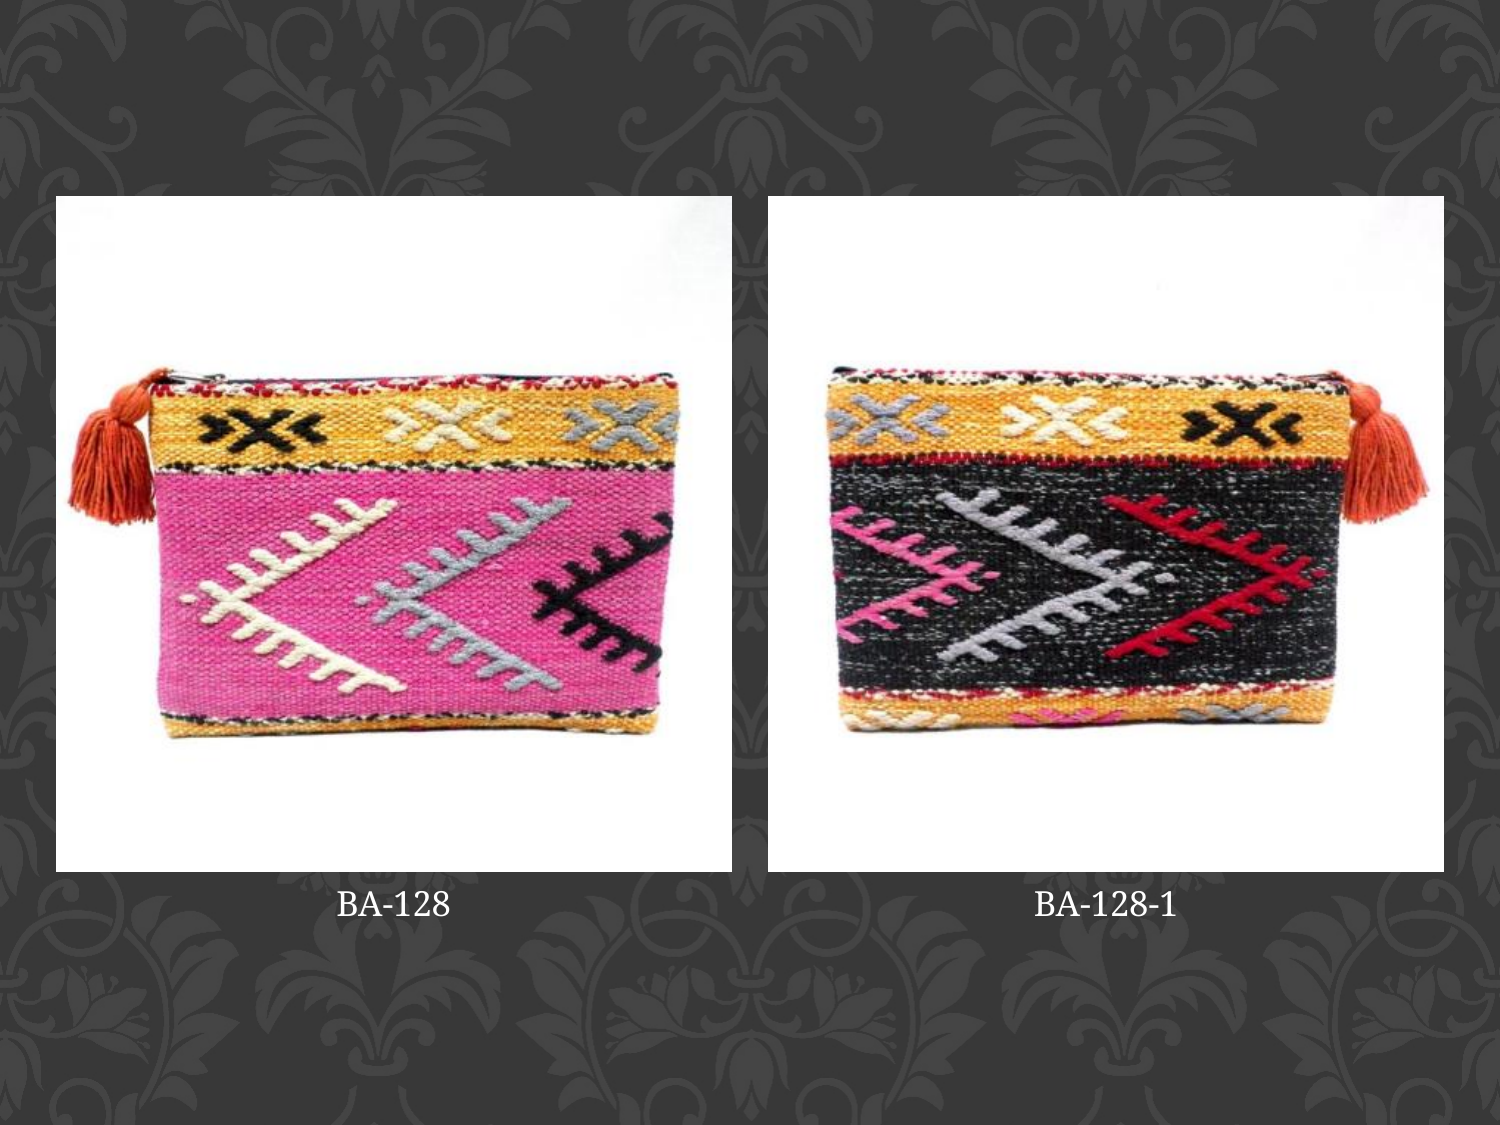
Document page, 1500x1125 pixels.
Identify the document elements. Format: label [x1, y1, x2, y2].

text_box [768, 196, 1444, 931]
text_box [55, 196, 732, 931]
